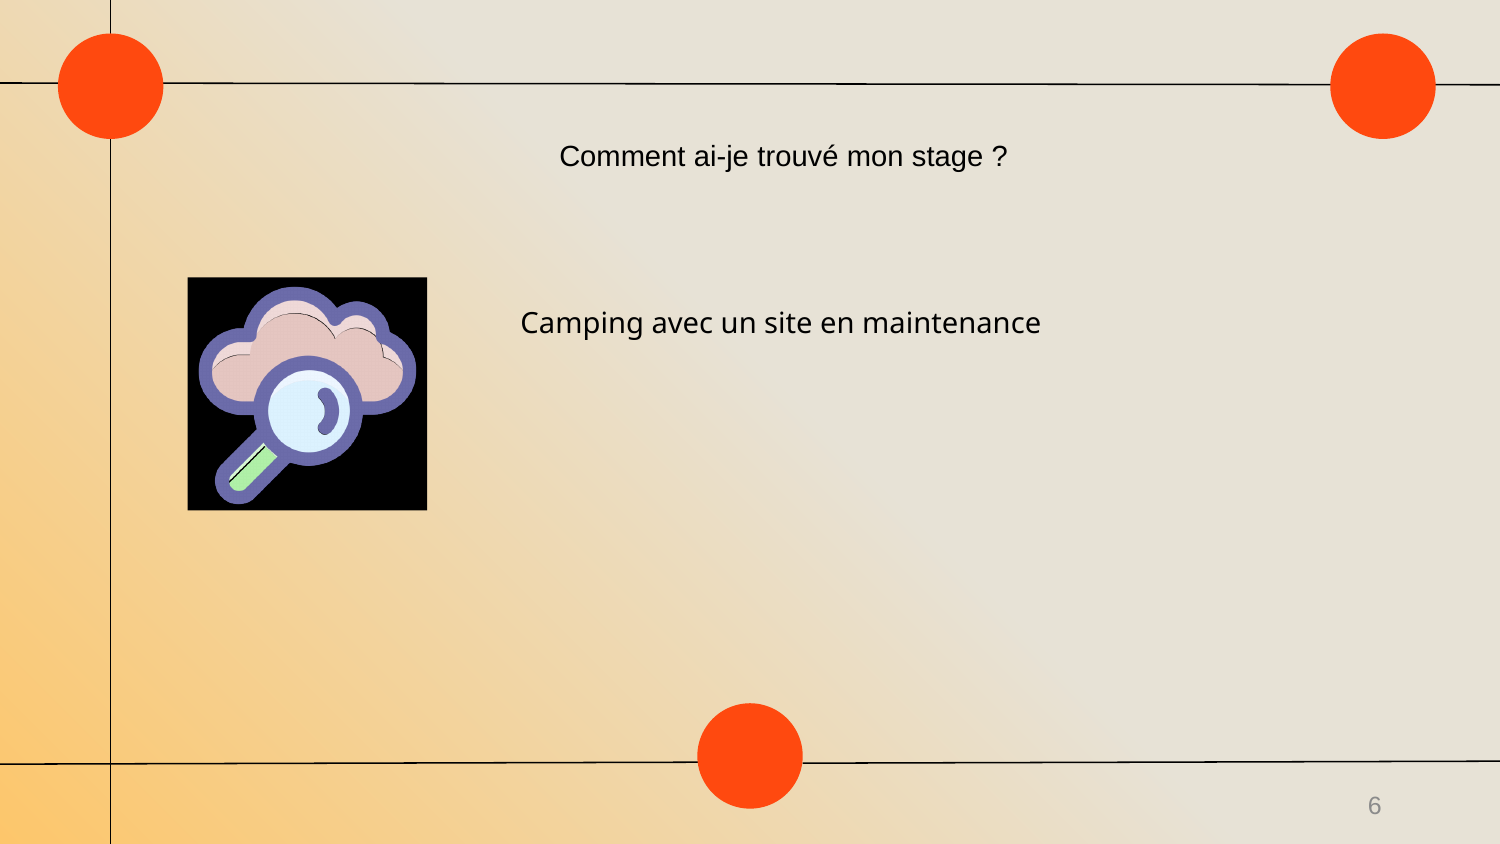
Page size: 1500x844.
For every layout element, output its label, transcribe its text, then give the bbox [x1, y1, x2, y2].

subtitle Camping avec un site en maintenance [505, 284, 1365, 669]
picture [195, 284, 419, 507]
text_box [187, 277, 428, 511]
slide_number 6 [1059, 782, 1397, 828]
title Comment ai-je trouvé mon stage ? [118, 121, 1450, 216]
